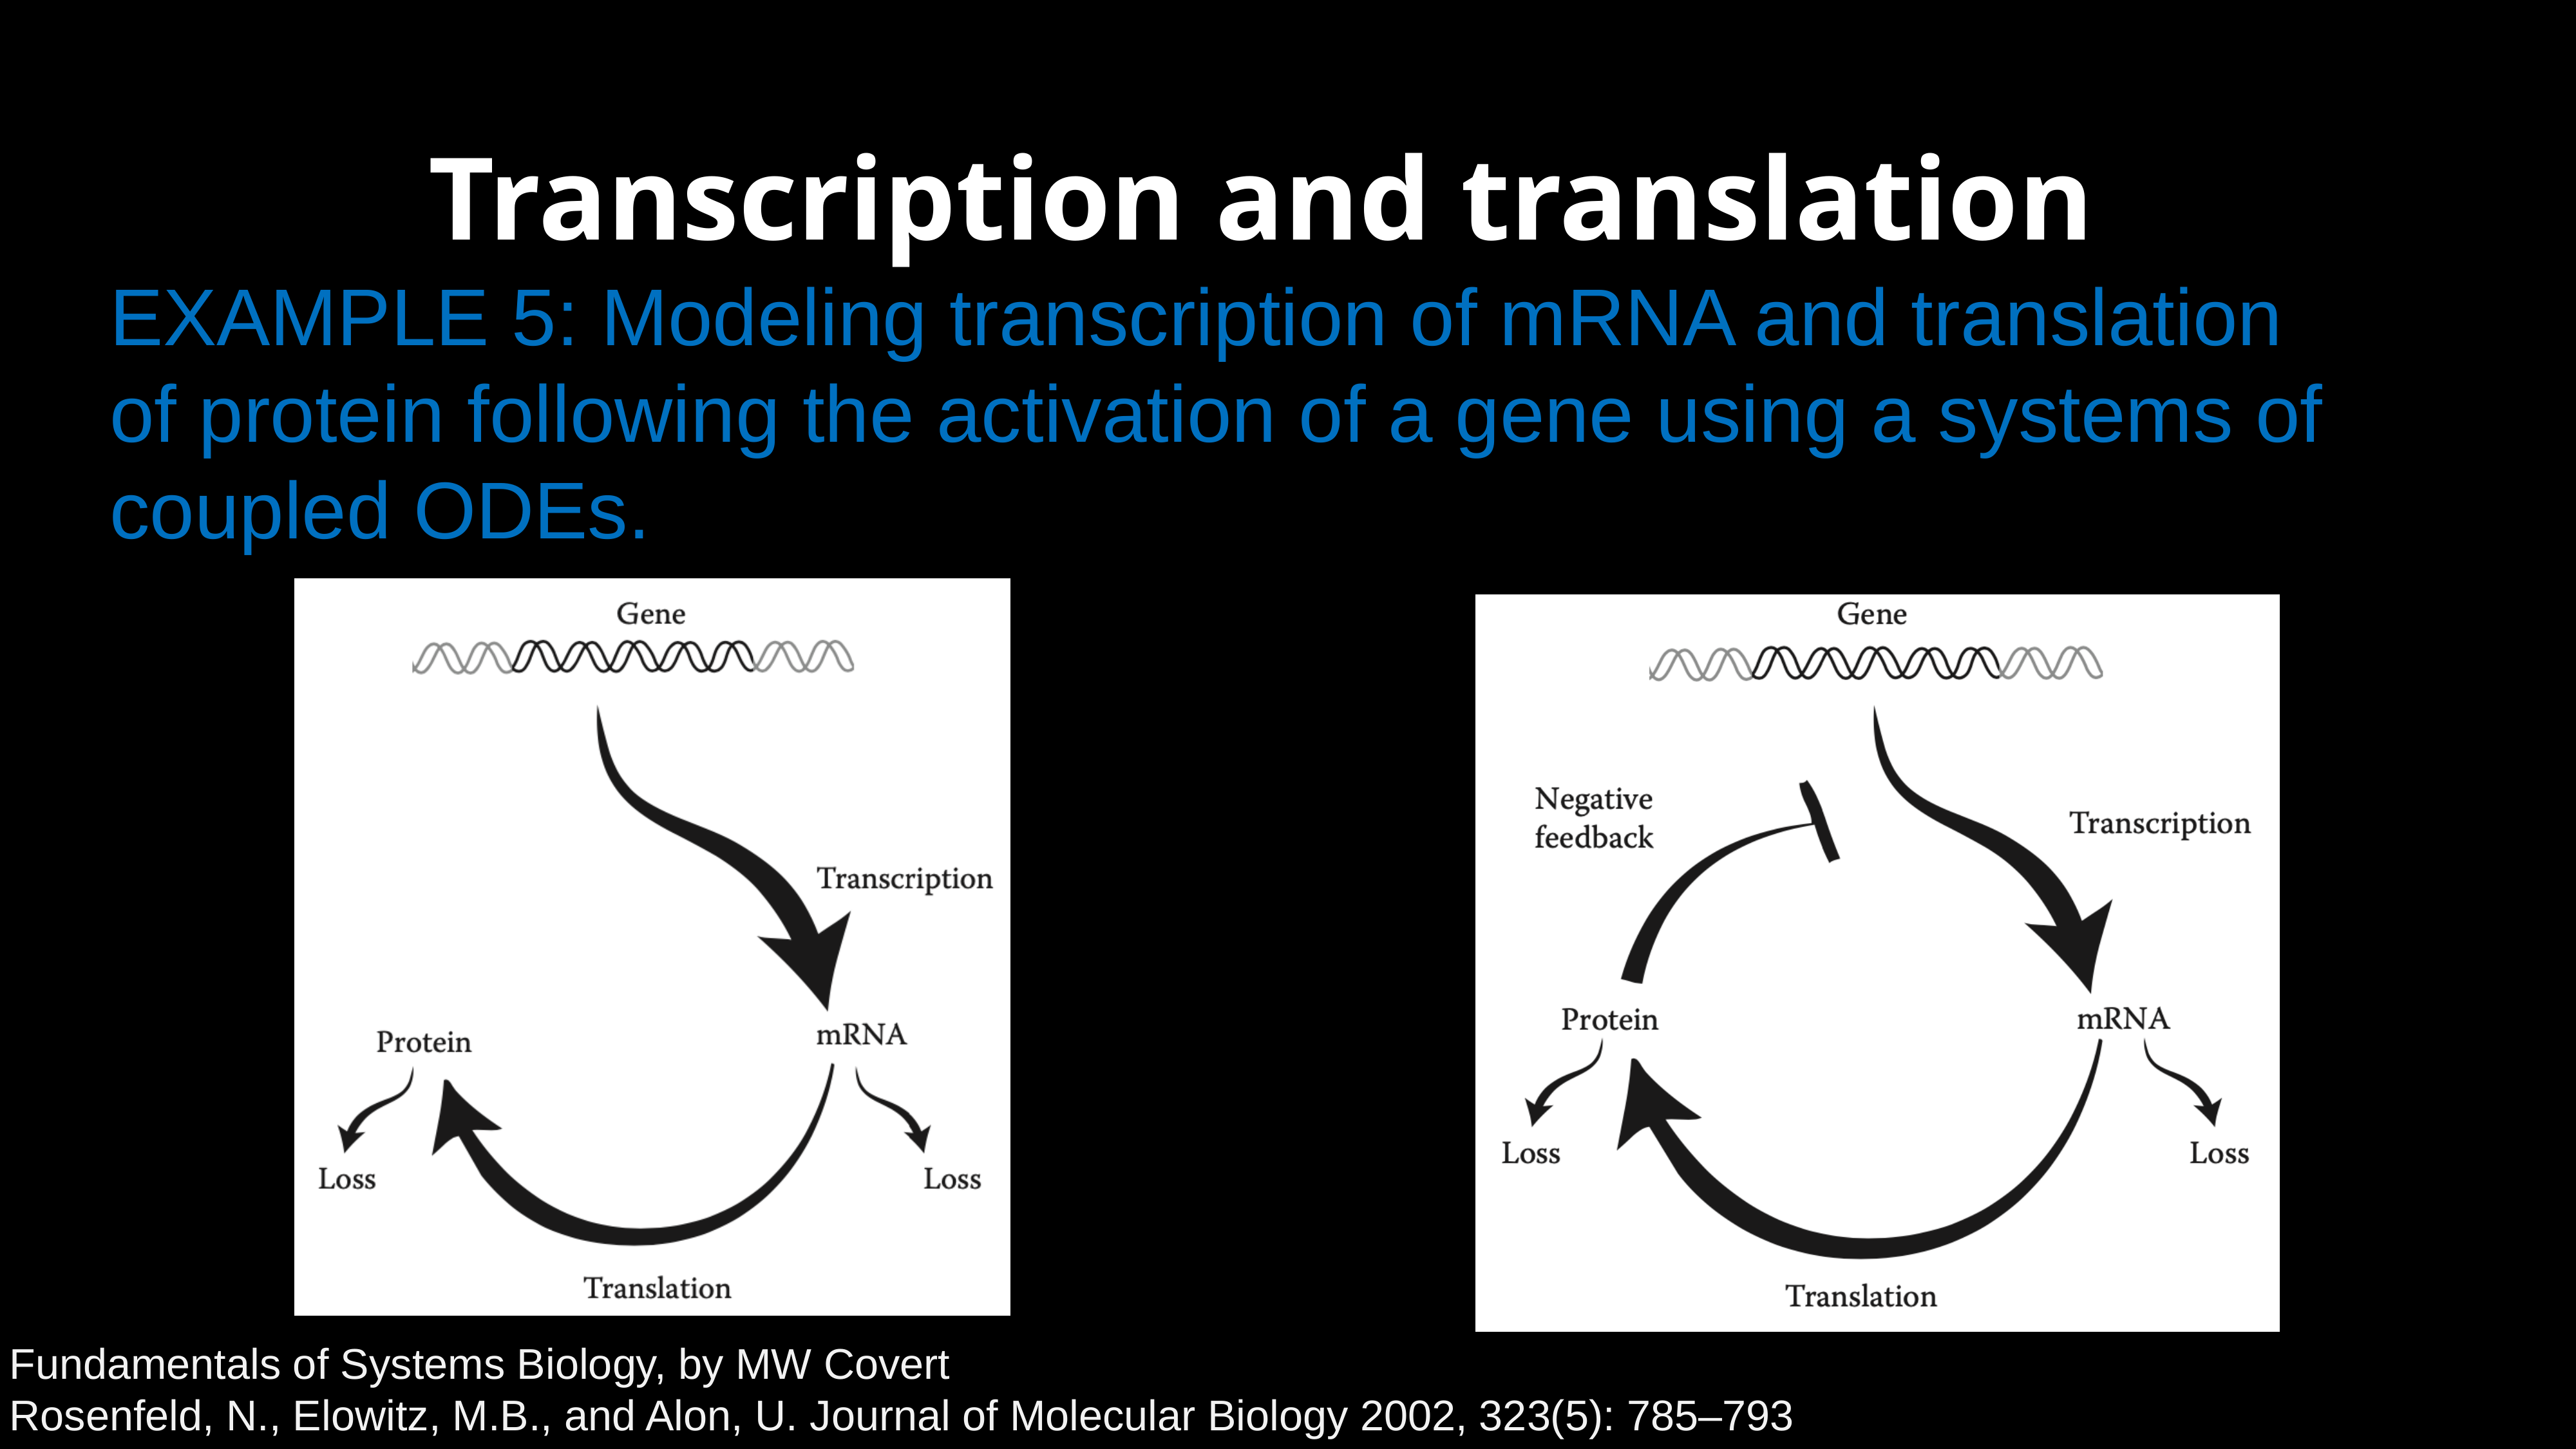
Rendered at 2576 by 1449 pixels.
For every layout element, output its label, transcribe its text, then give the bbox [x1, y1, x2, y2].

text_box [486, 1014, 972, 1064]
text_box EXAMPLE 5: Modeling transcription of mRNA and translation of protein following the activation of a gene using a systems of coupled ODEs. [100, 260, 2379, 560]
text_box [1671, 992, 2229, 1043]
list Transcription and translation [100, 2, 2422, 412]
picture [1475, 594, 2280, 1332]
text_box Fundamentals of Systems Biology, by MW Covert Rosenfeld, N., Elowitz, M.B., and Alon, U. Journal of Molecular Biology 2002, 323(5): 785–793 [0, 1331, 2555, 1444]
picture [294, 578, 1010, 1316]
